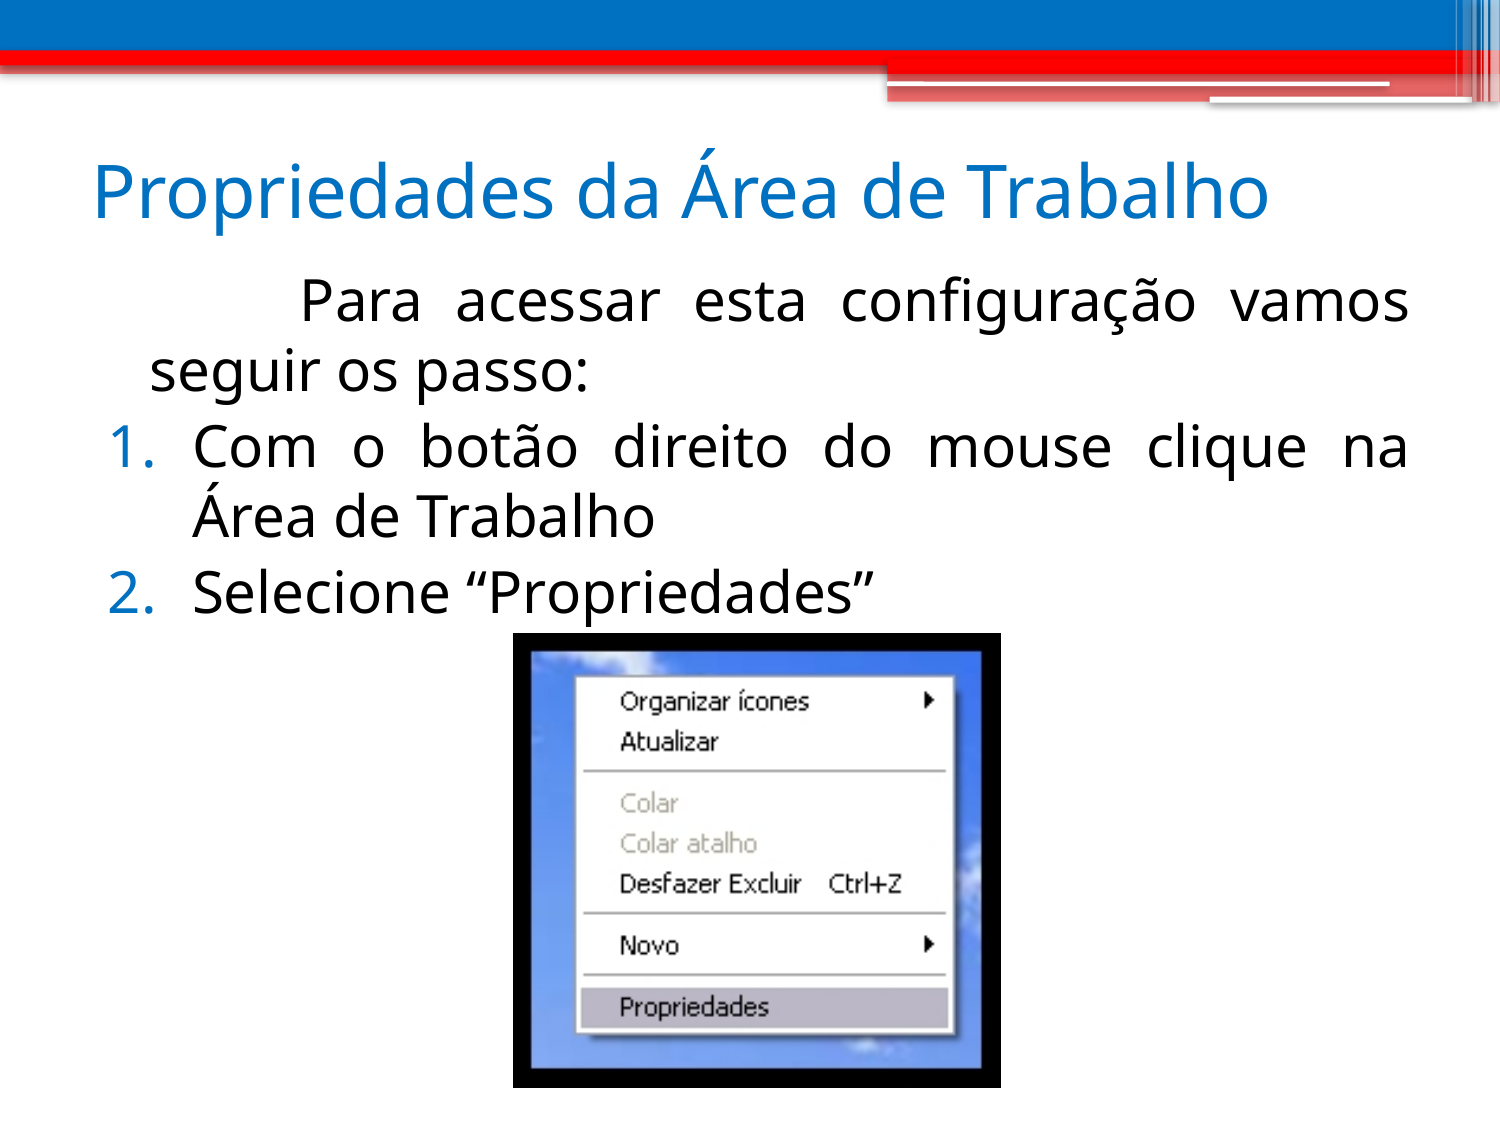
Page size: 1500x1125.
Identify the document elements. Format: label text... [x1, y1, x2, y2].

picture [513, 633, 1002, 1088]
list Para acessar esta configuração vamos seguir os passo: Com o botão direito do mouse clique na Área de Trabalho Selecione “Propriedades” [75, 255, 1425, 1079]
title Propriedades da Área de Trabalho [76, 101, 1427, 277]
